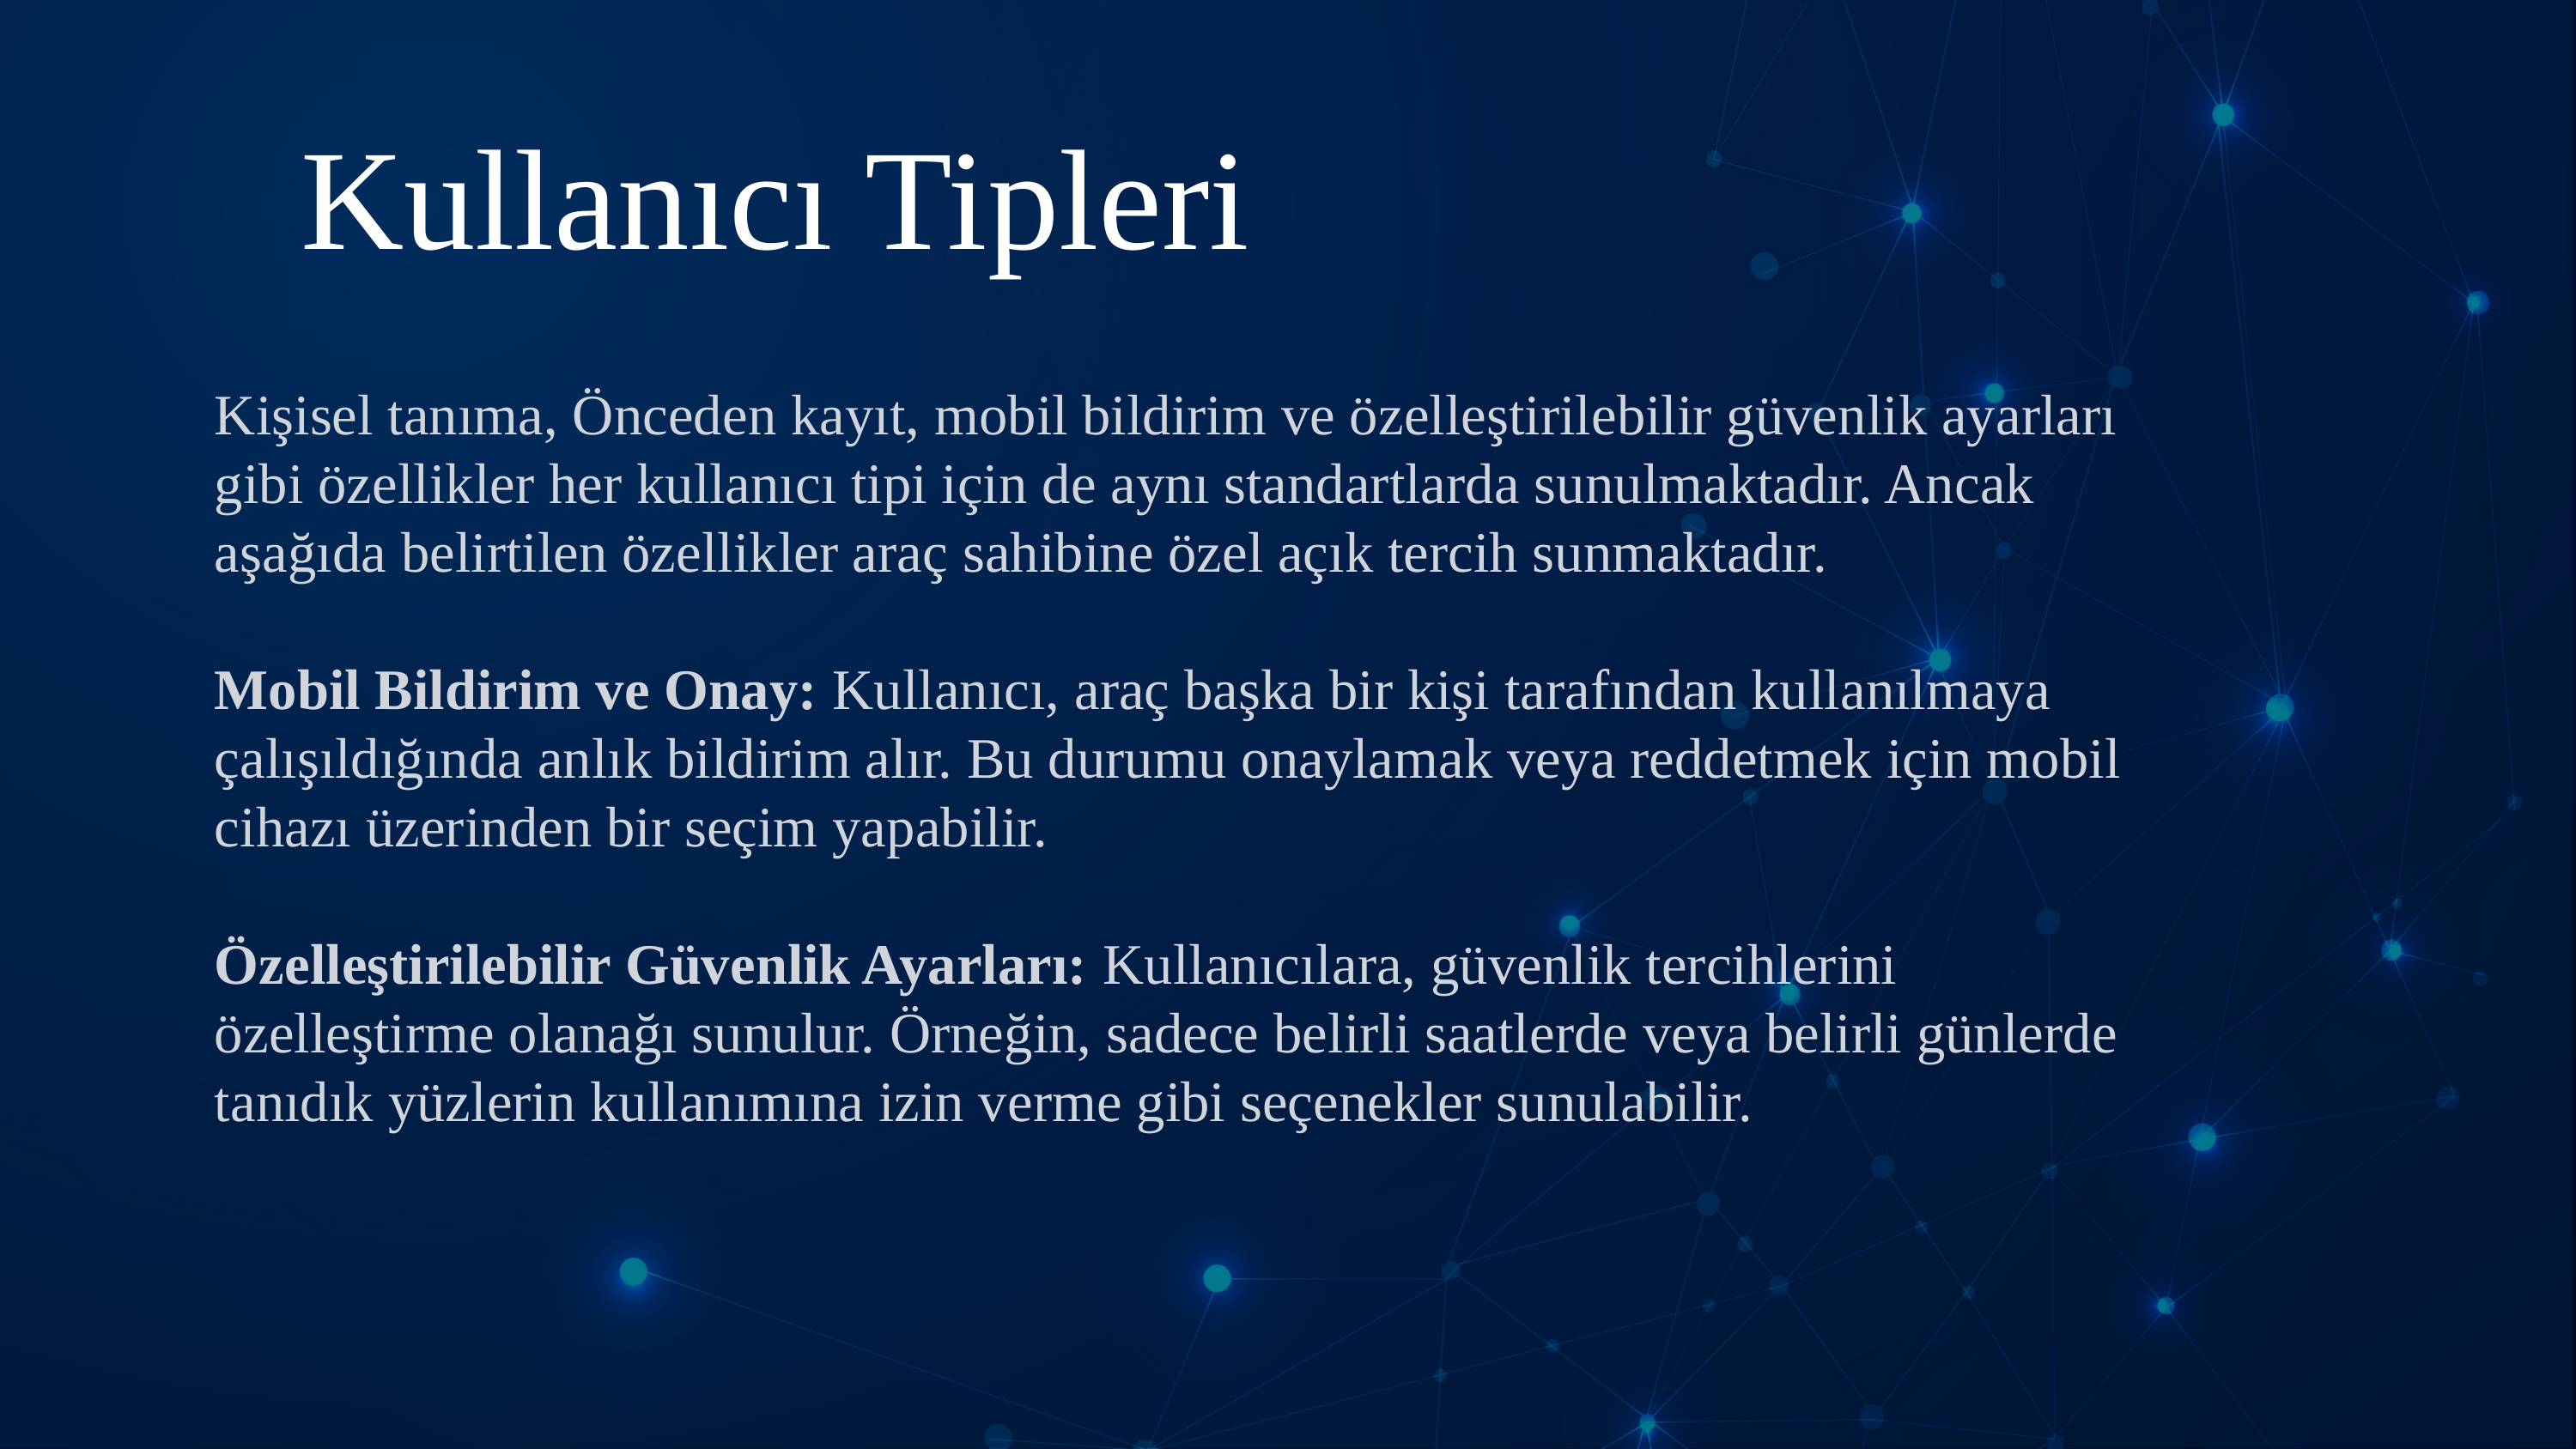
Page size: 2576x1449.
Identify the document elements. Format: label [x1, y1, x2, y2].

text_box [214, 197, 2143, 1255]
text_box [0, 0, 2573, 1449]
